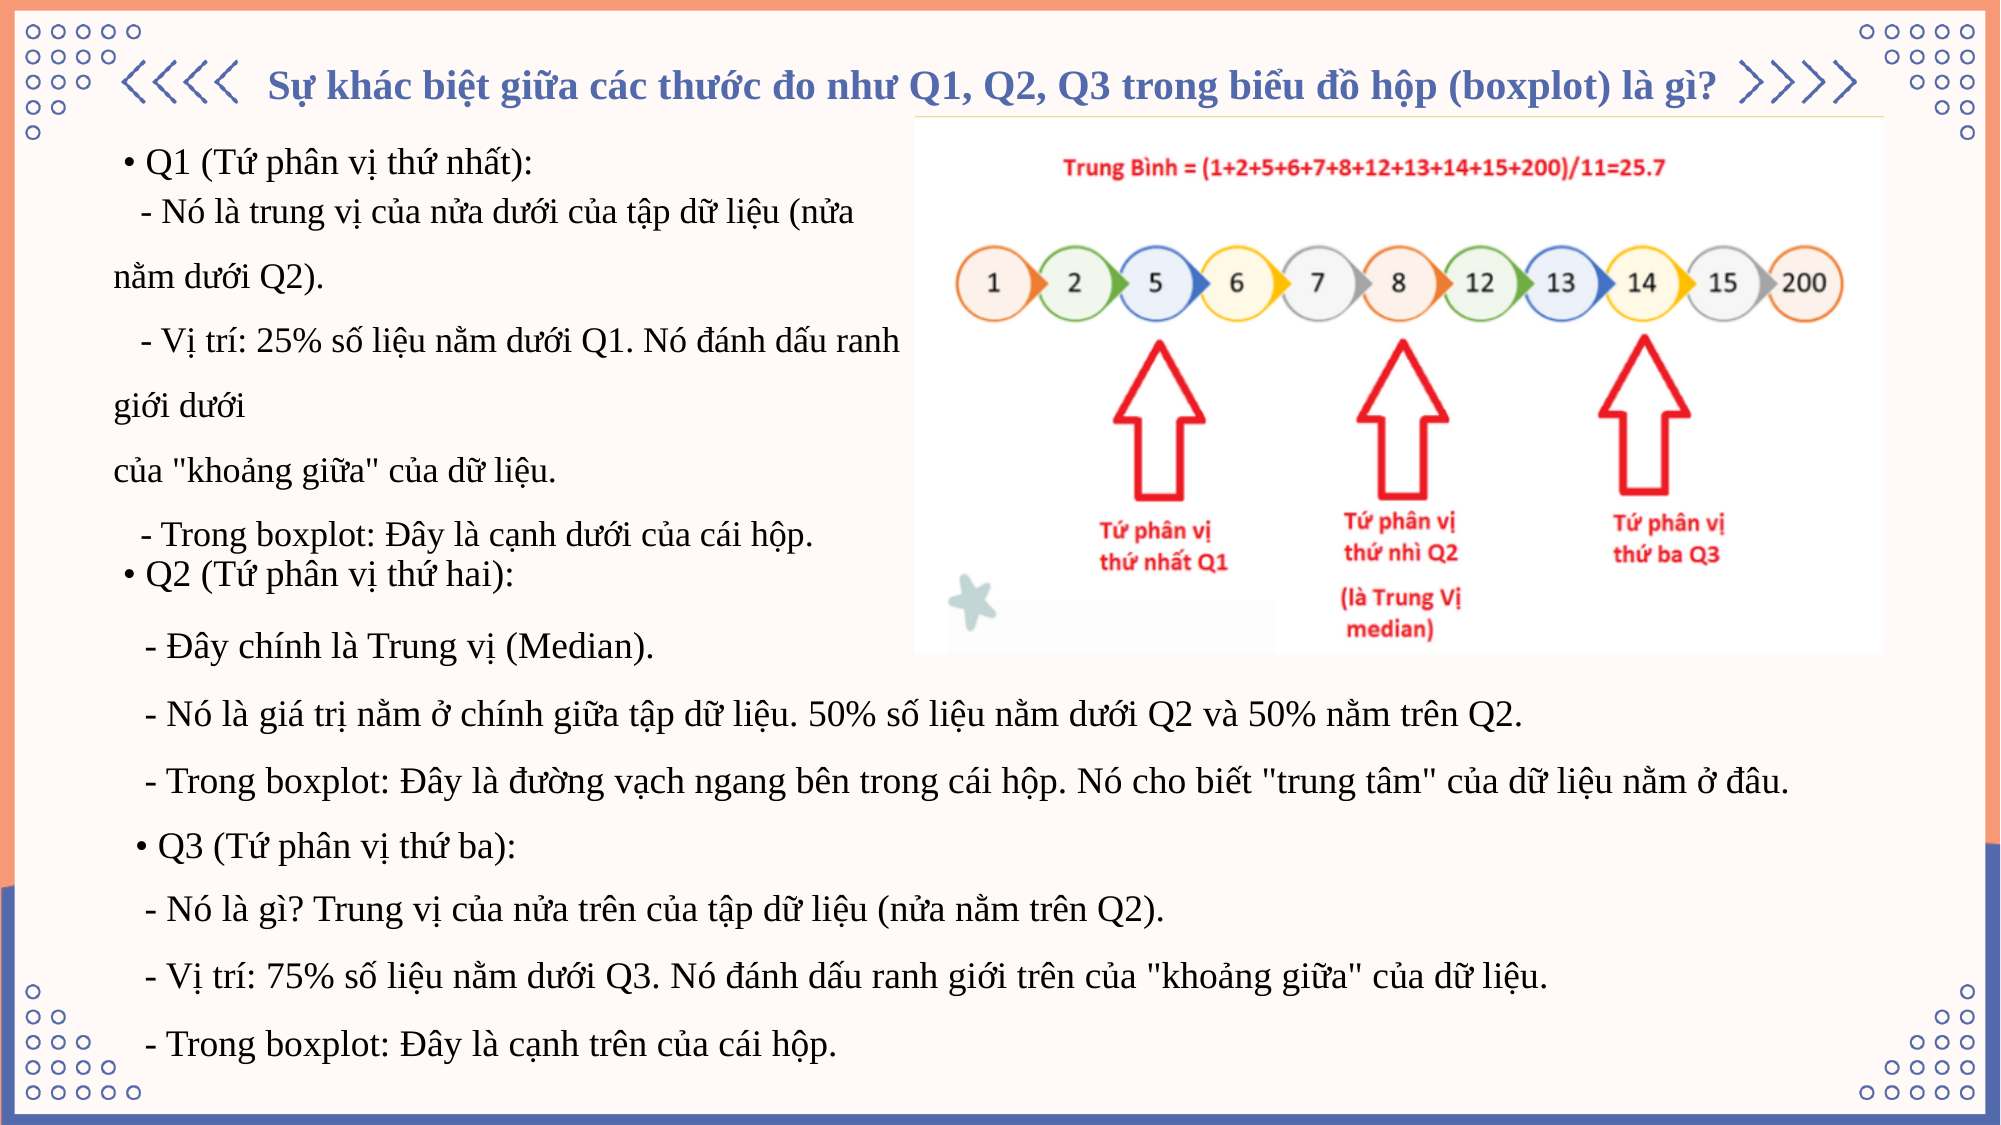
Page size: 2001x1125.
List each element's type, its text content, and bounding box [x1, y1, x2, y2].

picture [25, 24, 238, 140]
text_box • Q3 (Tứ phân vị thứ ba): [110, 785, 971, 836]
picture [1739, 59, 1857, 104]
picture [3, 842, 2000, 1125]
picture [25, 984, 141, 1100]
title Sự khác biệt giữa các thước đo như Q1, Q2, Q3 trong biểu đồ hộp (boxplot) là gì? [252, 23, 1978, 117]
text_box • Q2 (Tứ phân vị thứ hai): [98, 515, 914, 605]
text_box - Đây chính là Trung vị (Median). - Nó là giá trị nằm ở chính giữa tập dữ liệu. 50% số liệu nằm dưới Q2 và 50% nằm trên Q2. - Trong boxplot: Đây là đường vạch ngang bên trong cái hộp. Nó cho biết "trung tâm" của dữ liệu nằm ở đâu. [110, 578, 1836, 822]
text_box • Q1 (Tứ phân vị thứ nhất): [98, 103, 1824, 156]
text_box - Nó là trung vị của nửa dưới của tập dữ liệu (nửa nằm dưới Q2). - Vị trí: 25% số liệu nằm dưới Q1. Nó đánh dấu ranh giới dưới của "khoảng giữa" của dữ liệu. - Trong boxplot: Đây là cạnh dưới của cái hộp. [98, 156, 914, 515]
picture [1859, 984, 1975, 1100]
picture [914, 116, 1975, 655]
text_box - Nó là gì? Trung vị của nửa trên của tập dữ liệu (nửa nằm trên Q2). - Vị trí: 75% số liệu nằm dưới Q3. Nó đánh dấu ranh giới trên của "khoảng giữa" của dữ liệu. - Trong boxplot: Đây là cạnh trên của cái hộp. [110, 836, 1836, 1089]
